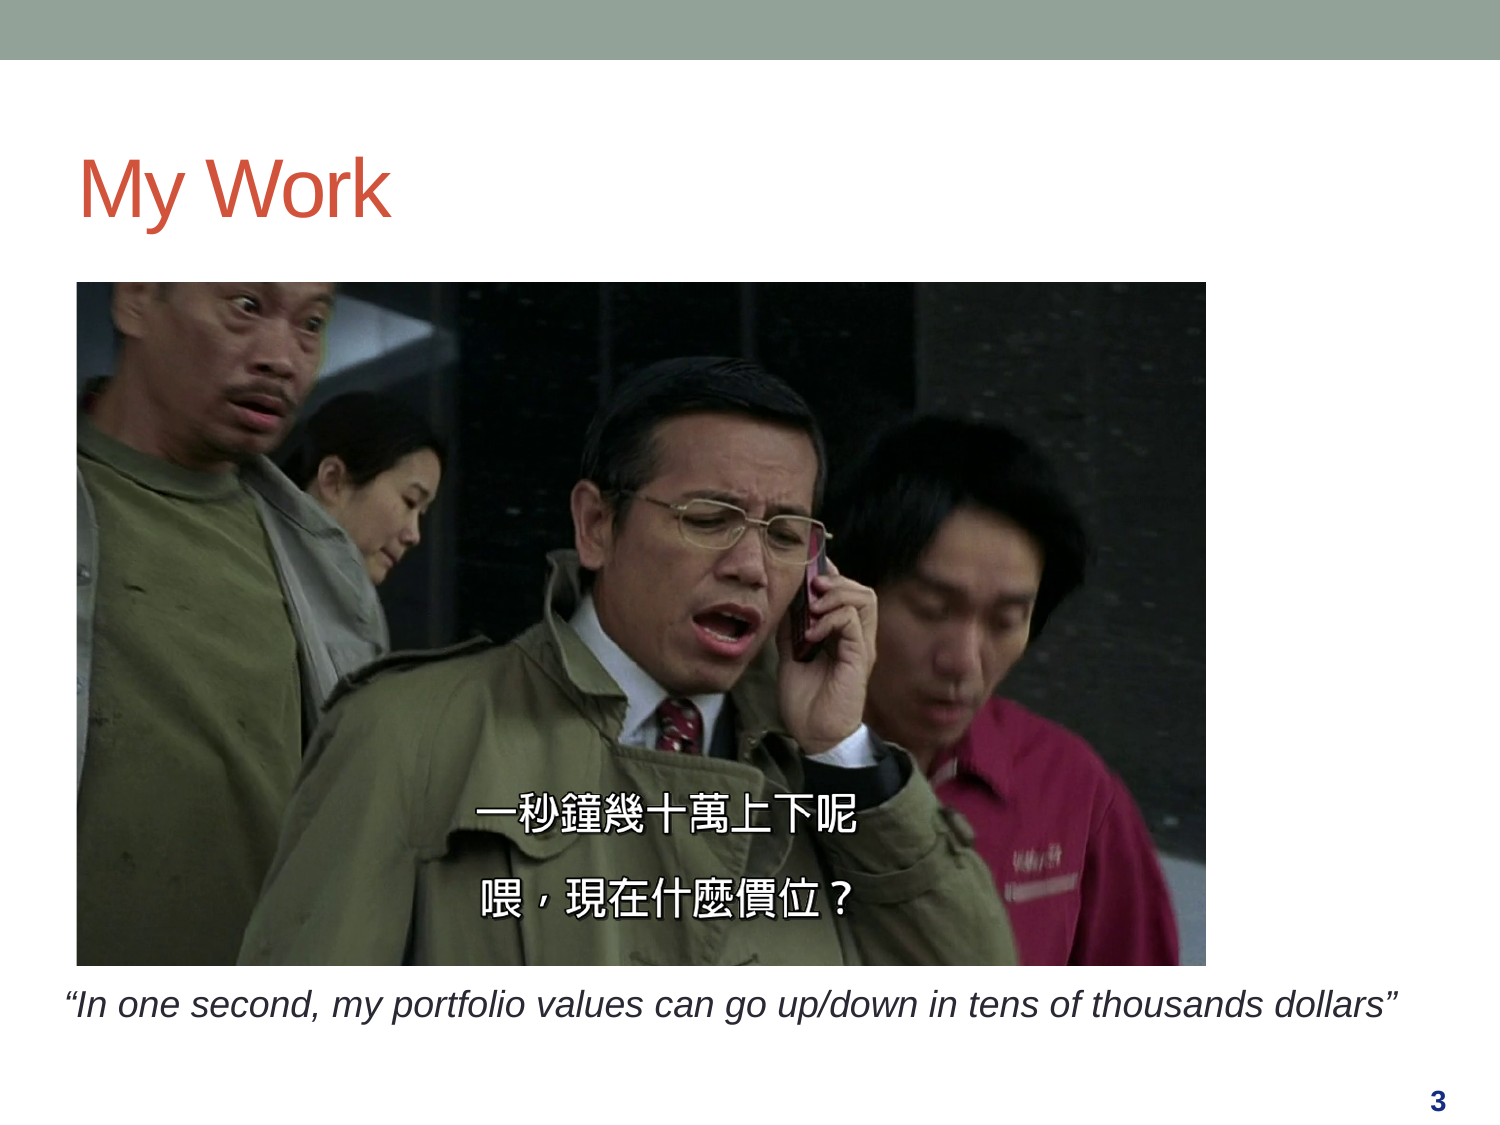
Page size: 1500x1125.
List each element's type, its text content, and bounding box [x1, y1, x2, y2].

text_box Sub-header/text/chart/table [64, 278, 1483, 1047]
picture [76, 282, 1207, 966]
slide_number 3 [1415, 1070, 1499, 1125]
title My Work [62, 101, 1388, 266]
text_box “In one second, my portfolio values can go up/down in tens of thousands dollars” [49, 972, 1413, 1033]
